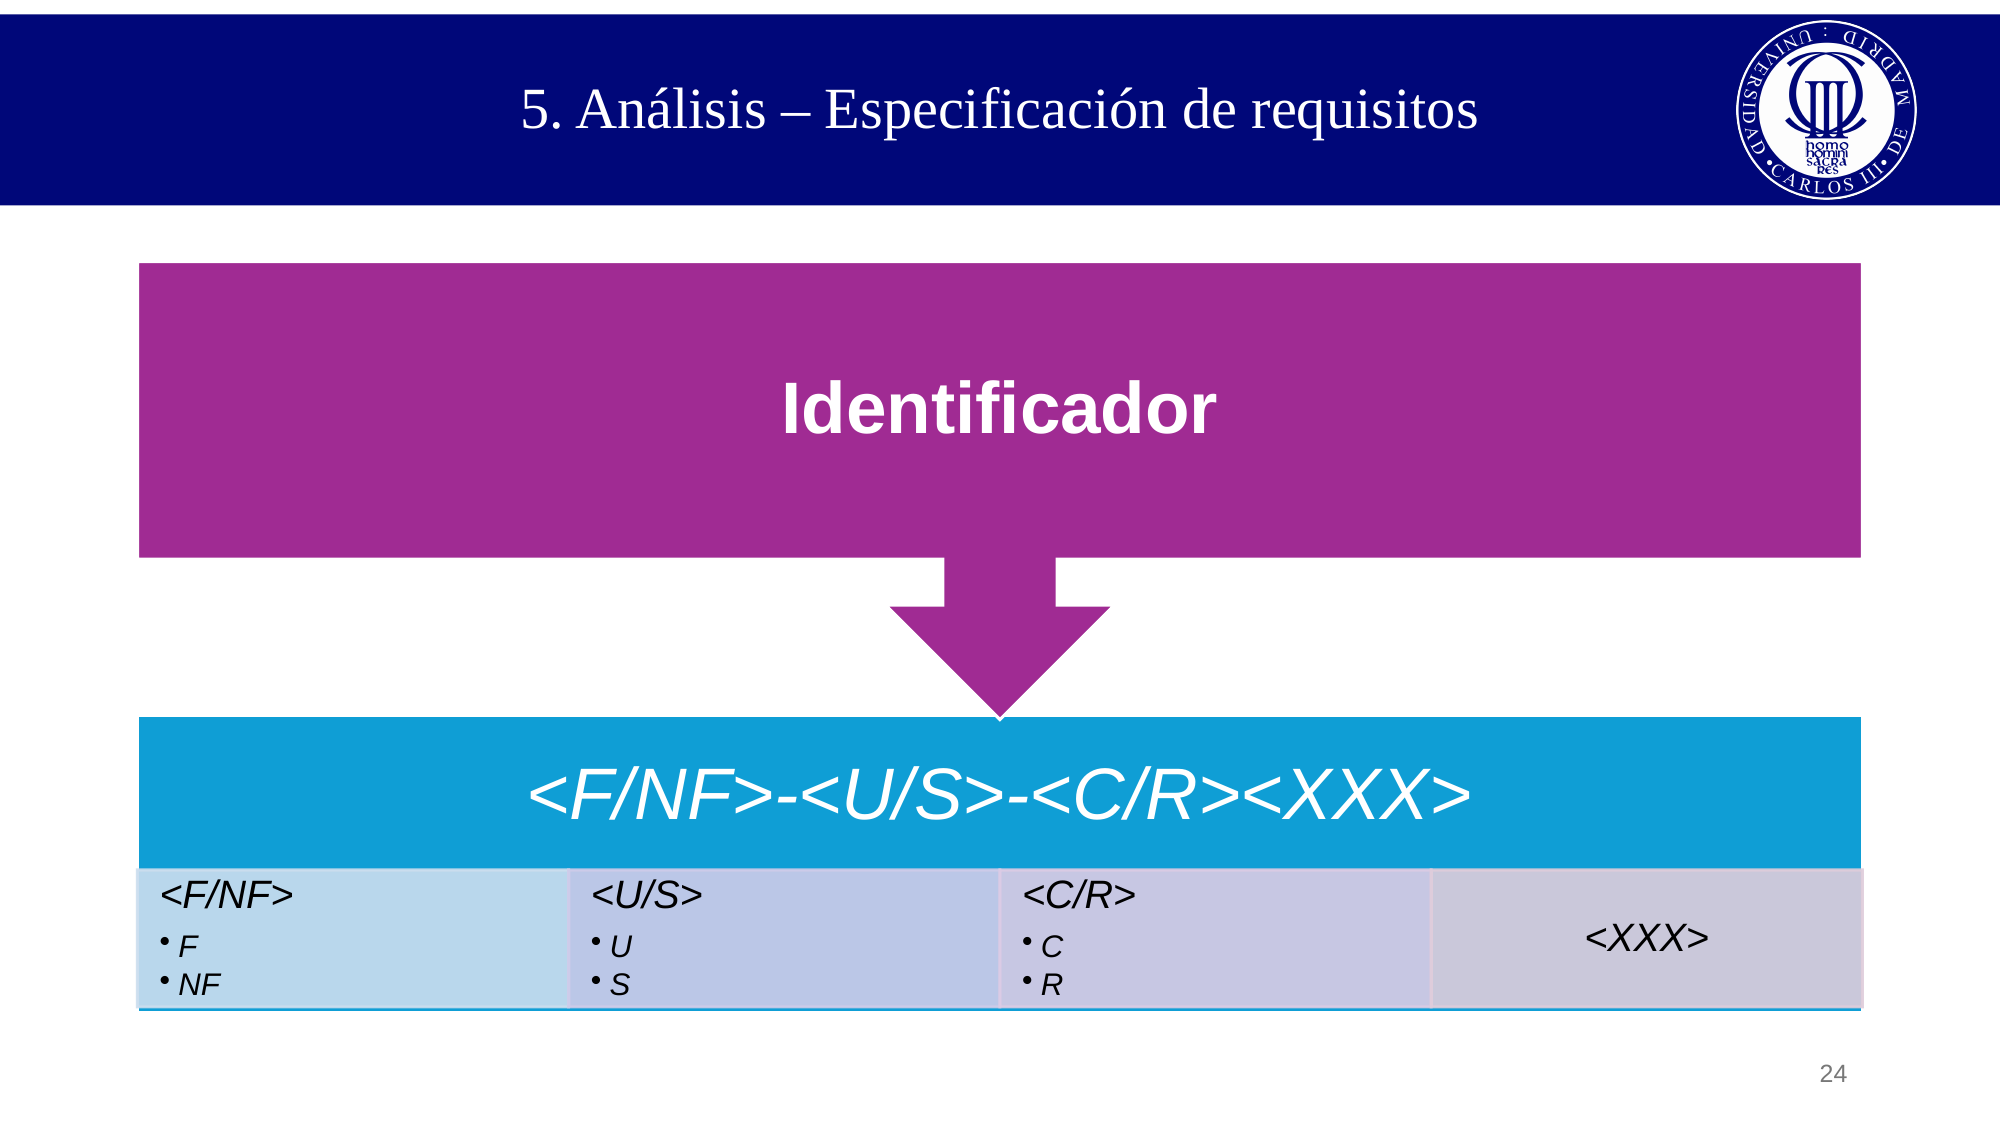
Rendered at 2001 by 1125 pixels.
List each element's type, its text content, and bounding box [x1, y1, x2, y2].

slide_number 24 [1412, 1042, 1863, 1103]
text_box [0, 13, 2000, 206]
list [136, 260, 1863, 1014]
